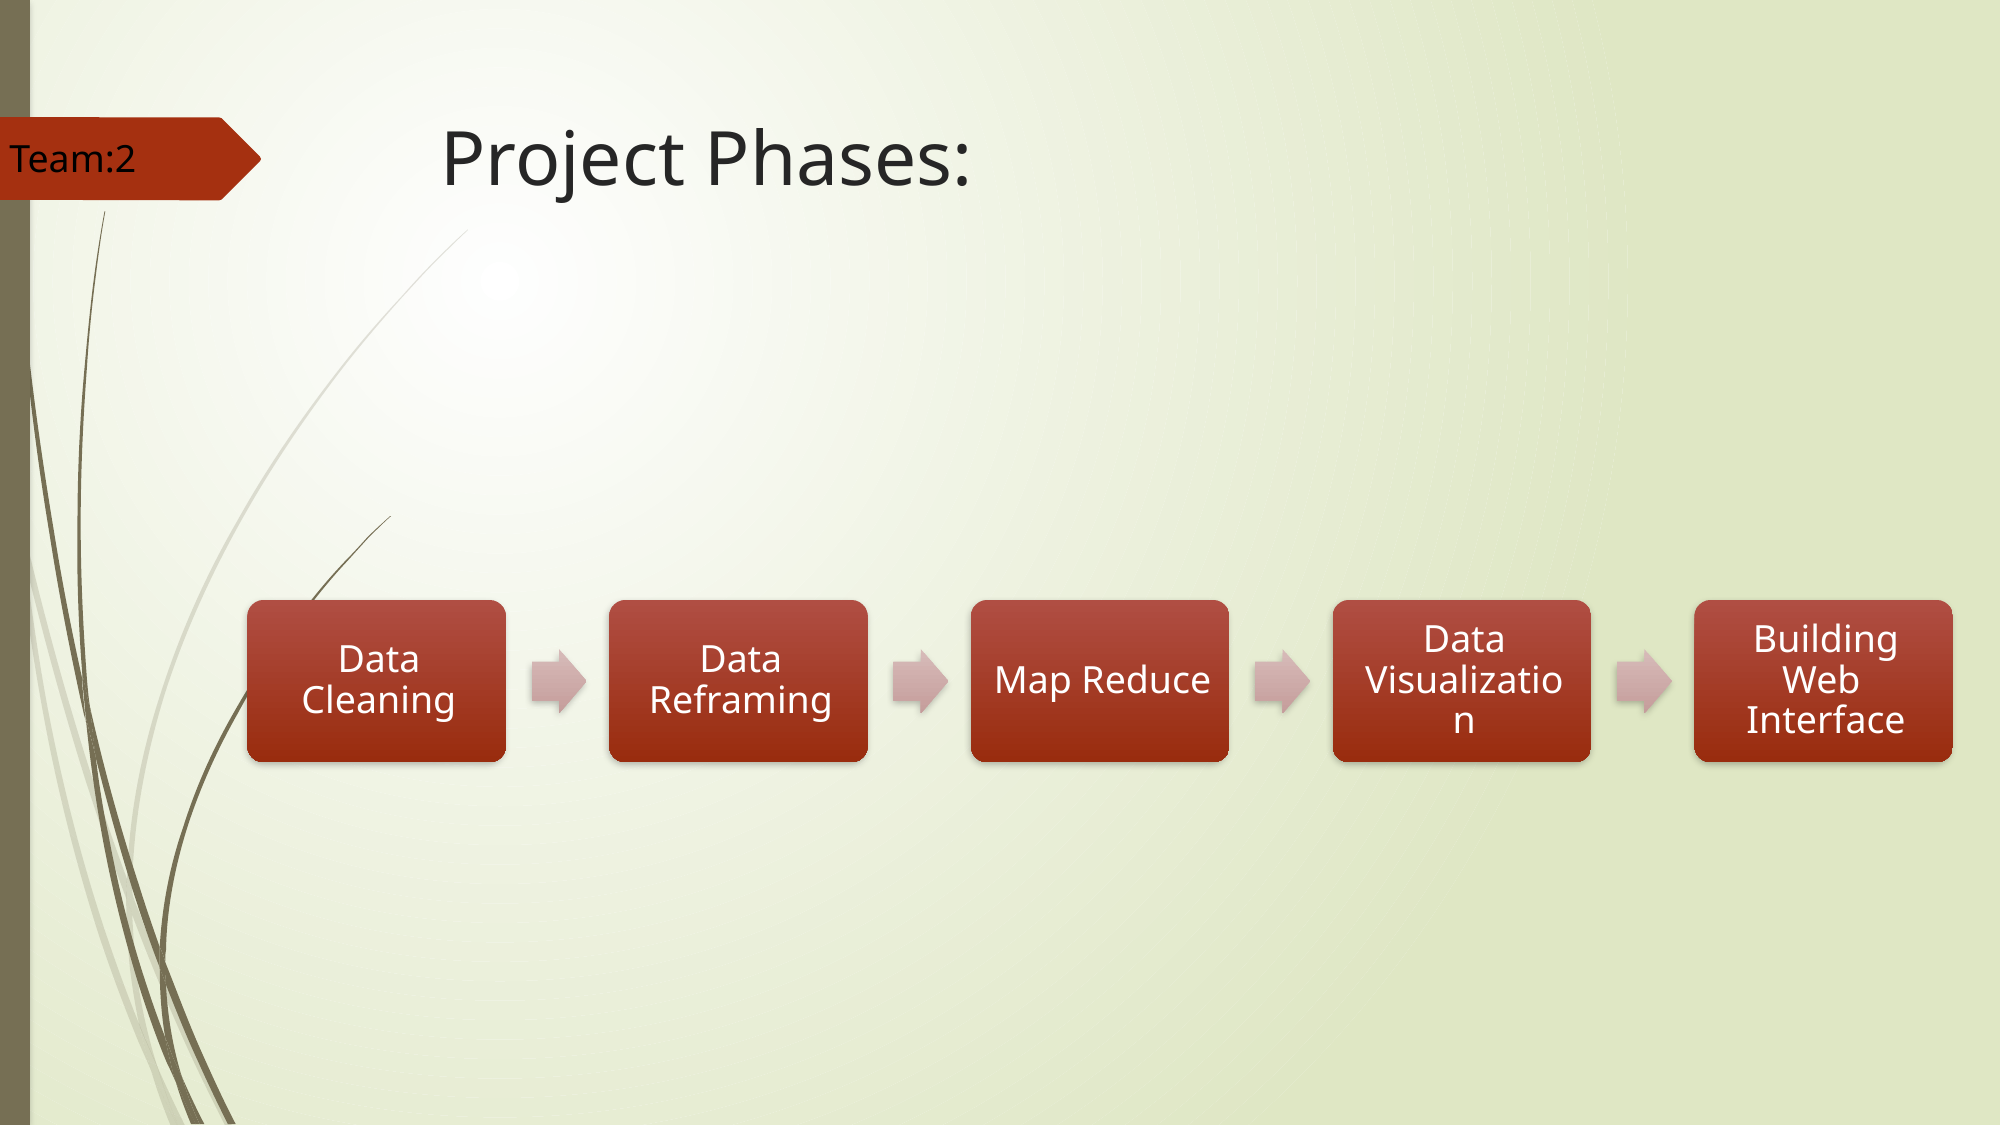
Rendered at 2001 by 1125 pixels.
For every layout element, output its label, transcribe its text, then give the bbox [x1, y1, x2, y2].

title Project Phases: [425, 102, 1888, 237]
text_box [246, 237, 1954, 1125]
text_box Team:2 [0, 127, 334, 188]
